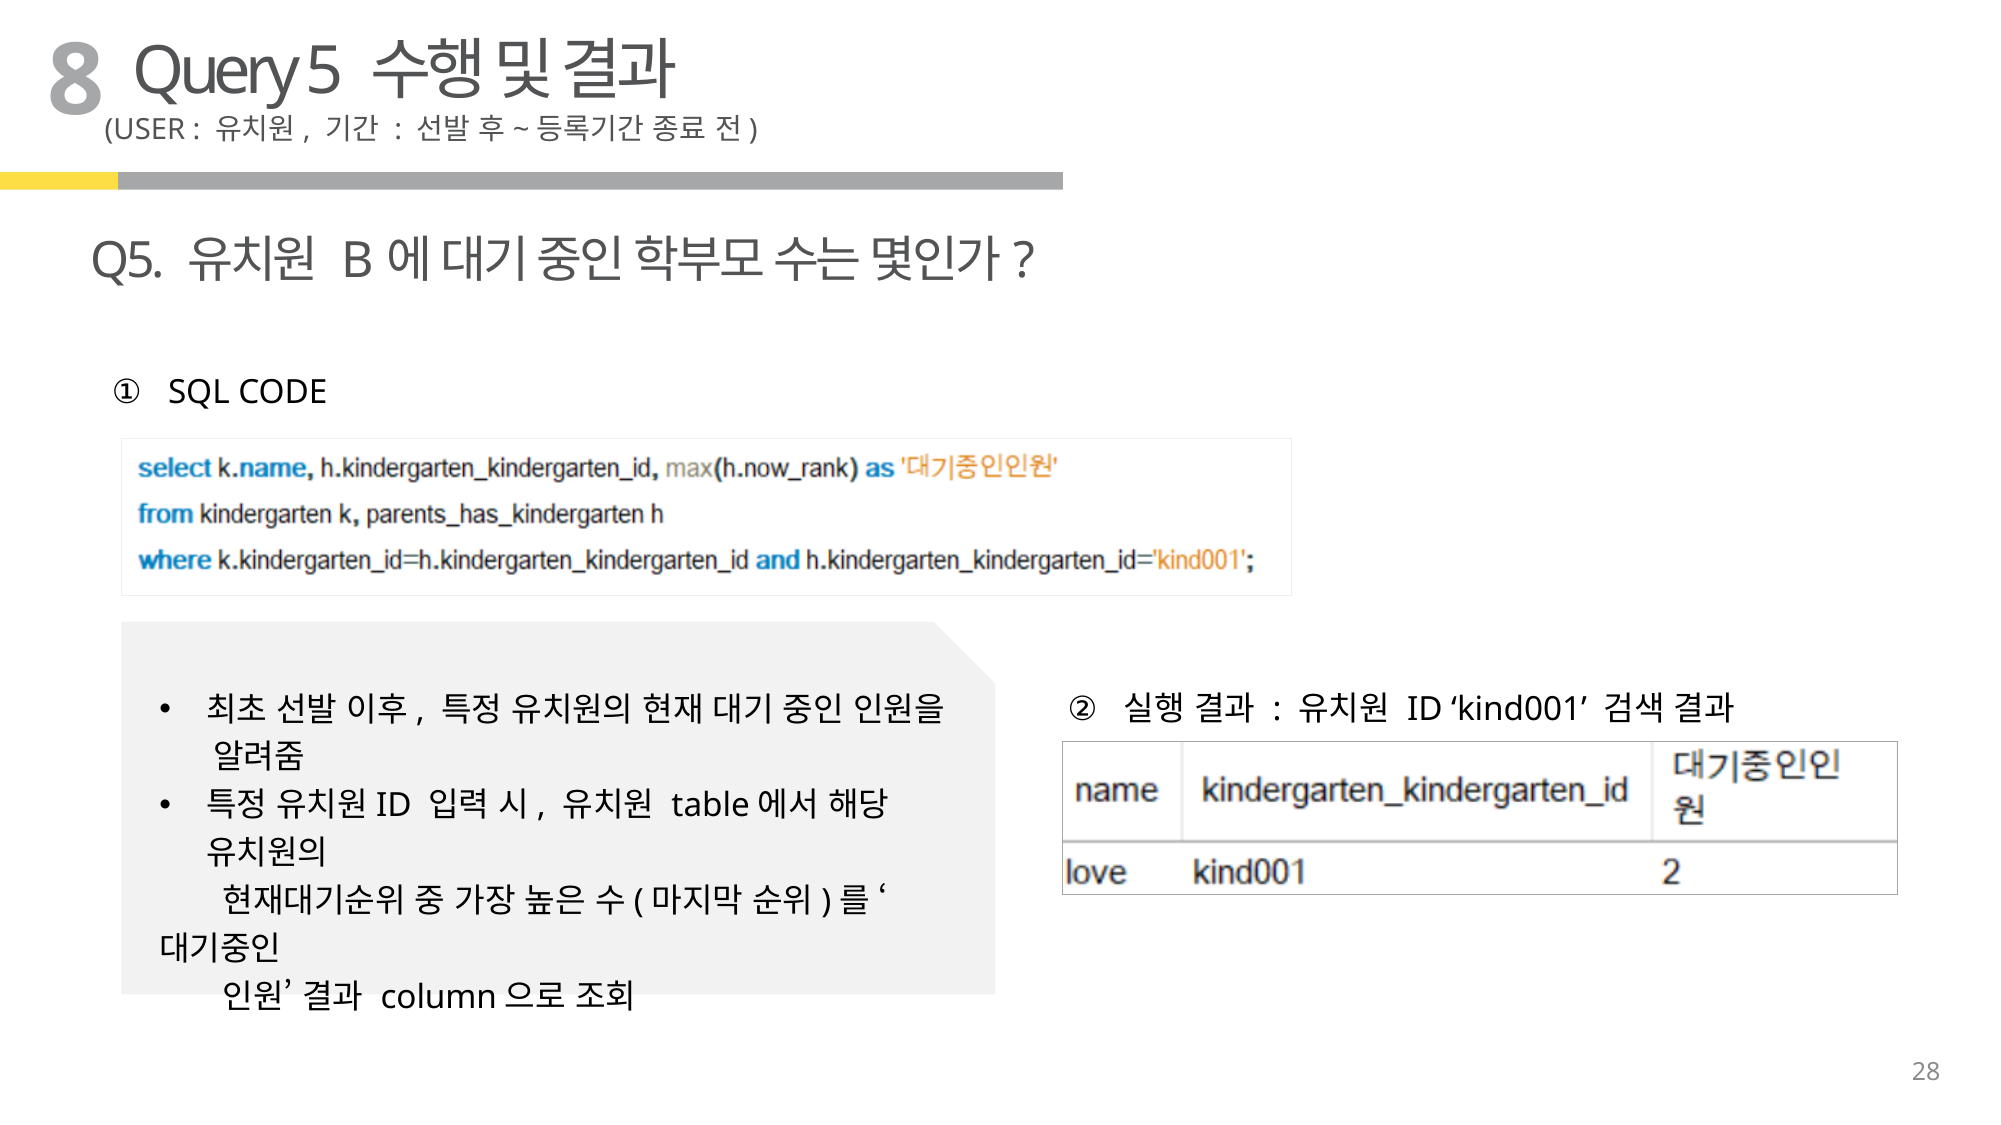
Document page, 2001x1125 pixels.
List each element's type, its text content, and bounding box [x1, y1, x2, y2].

text_box [119, 171, 1064, 191]
slide_number 28 [1505, 1042, 1956, 1103]
picture [121, 438, 1292, 596]
text_box 8 [32, 7, 120, 143]
text_box Query 5 수행 및 결과 [118, 19, 772, 115]
text_box 최초 선발 이후, 특정 유치원의 현재 대기 중인 인원을 알려줌 특정 유치원ID 입력 시, 유치원 table에서 해당 유치원의 현재대기순위 중 가장 높은 수(마지막 순위)를 ‘대기중인 인원’ 결과 column으로 조회 [144, 672, 983, 1071]
picture [1062, 741, 1898, 896]
text_box (USER : 유치원, 기간 : 선발 후~등록기간 종료 전) [89, 103, 773, 188]
text_box Q5. 유치원 B에 대기 중인 학부모 수는 몇인가? [75, 220, 1881, 295]
text_box [0, 171, 119, 191]
text_box [120, 620, 997, 996]
text_box 실행 결과 : 유치원 ID ‘kind001’ 검색 결과 [1053, 659, 1796, 735]
text_box SQL CODE [97, 342, 397, 418]
